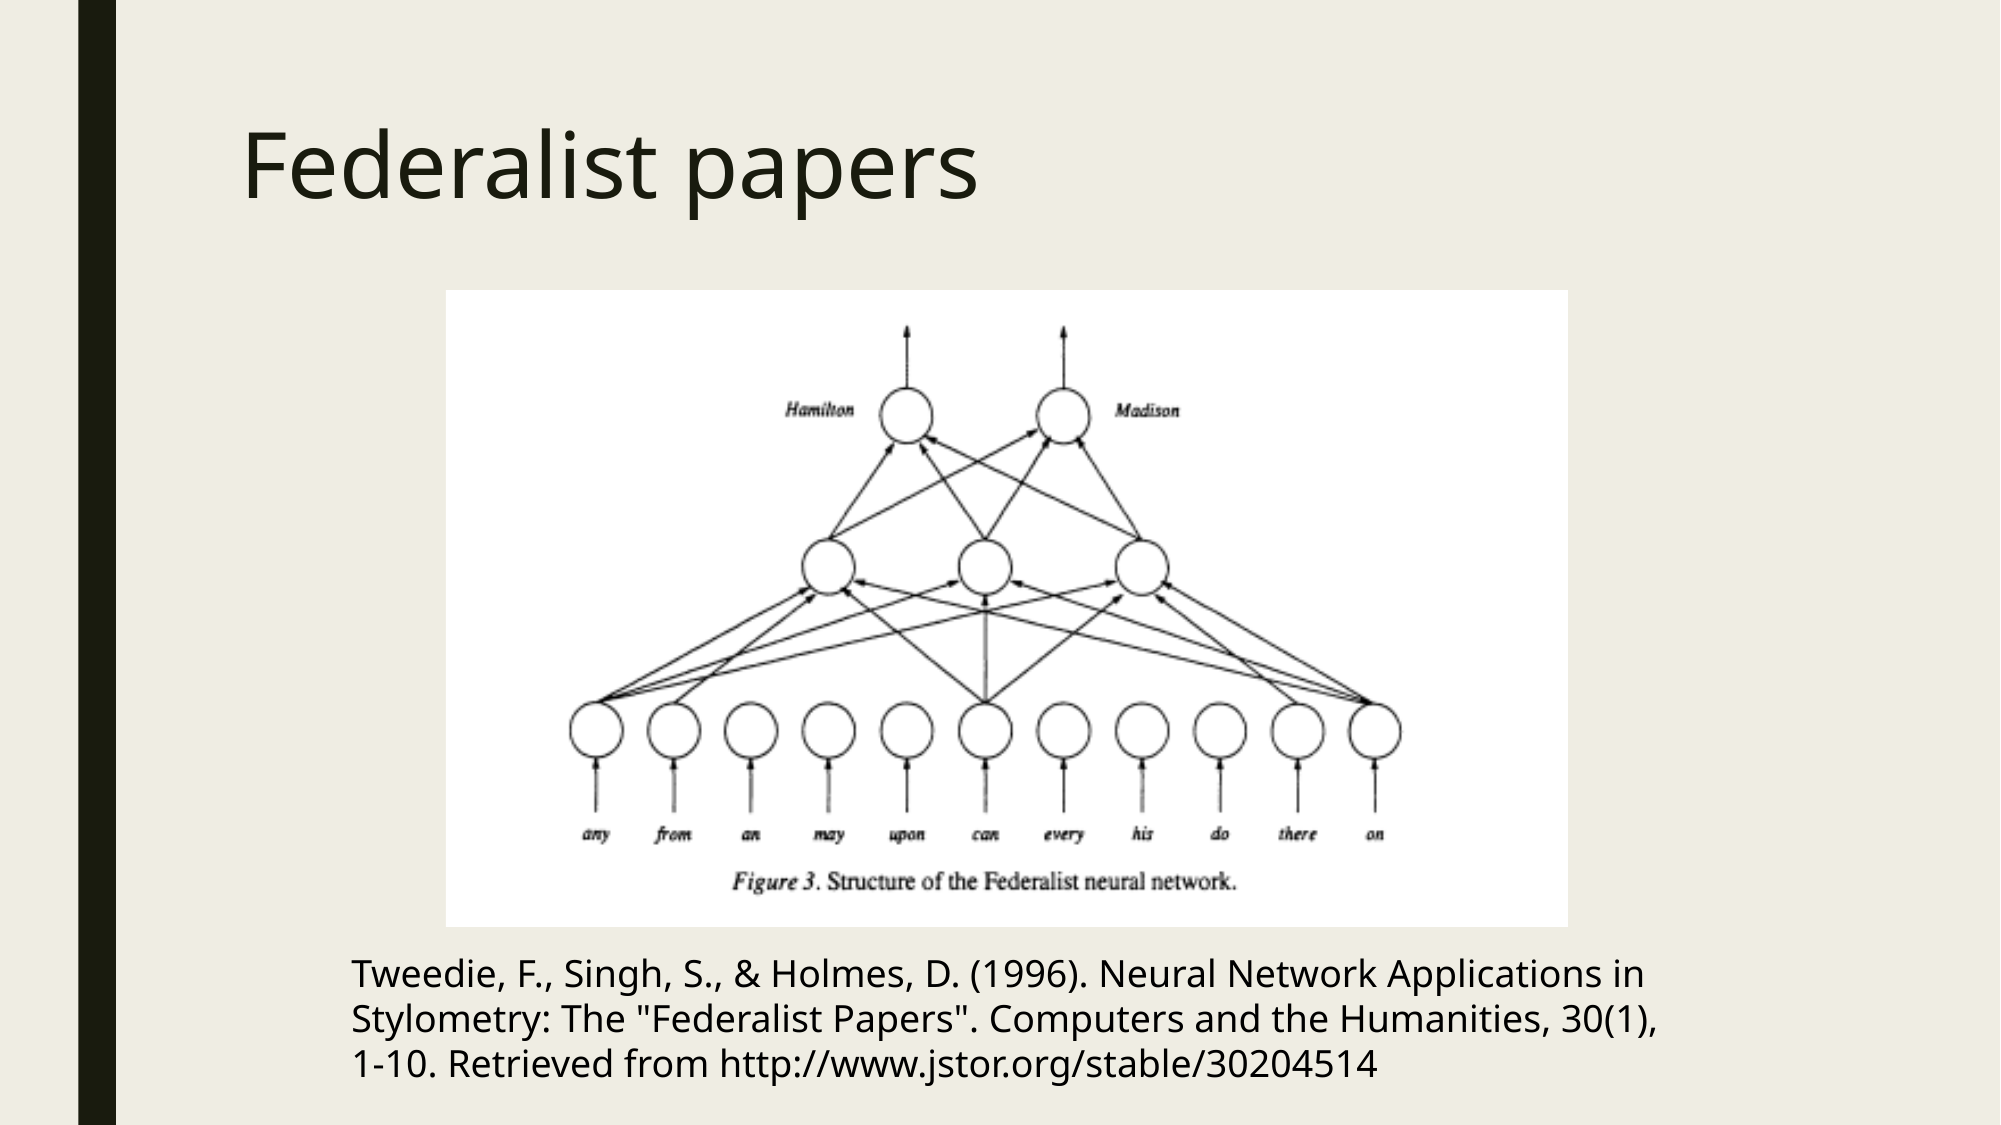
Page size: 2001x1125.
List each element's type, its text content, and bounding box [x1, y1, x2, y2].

text_box Tweedie, F., Singh, S., & Holmes, D. (1996). Neural Network Applications in Stylometry: The "Federalist Papers". Computers and the Humanities, 30(1), 1-10. Retrieved from http://www.jstor.org/stable/30204514 [336, 942, 1696, 1093]
title Federalist papers [225, 112, 1800, 357]
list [445, 290, 1568, 927]
